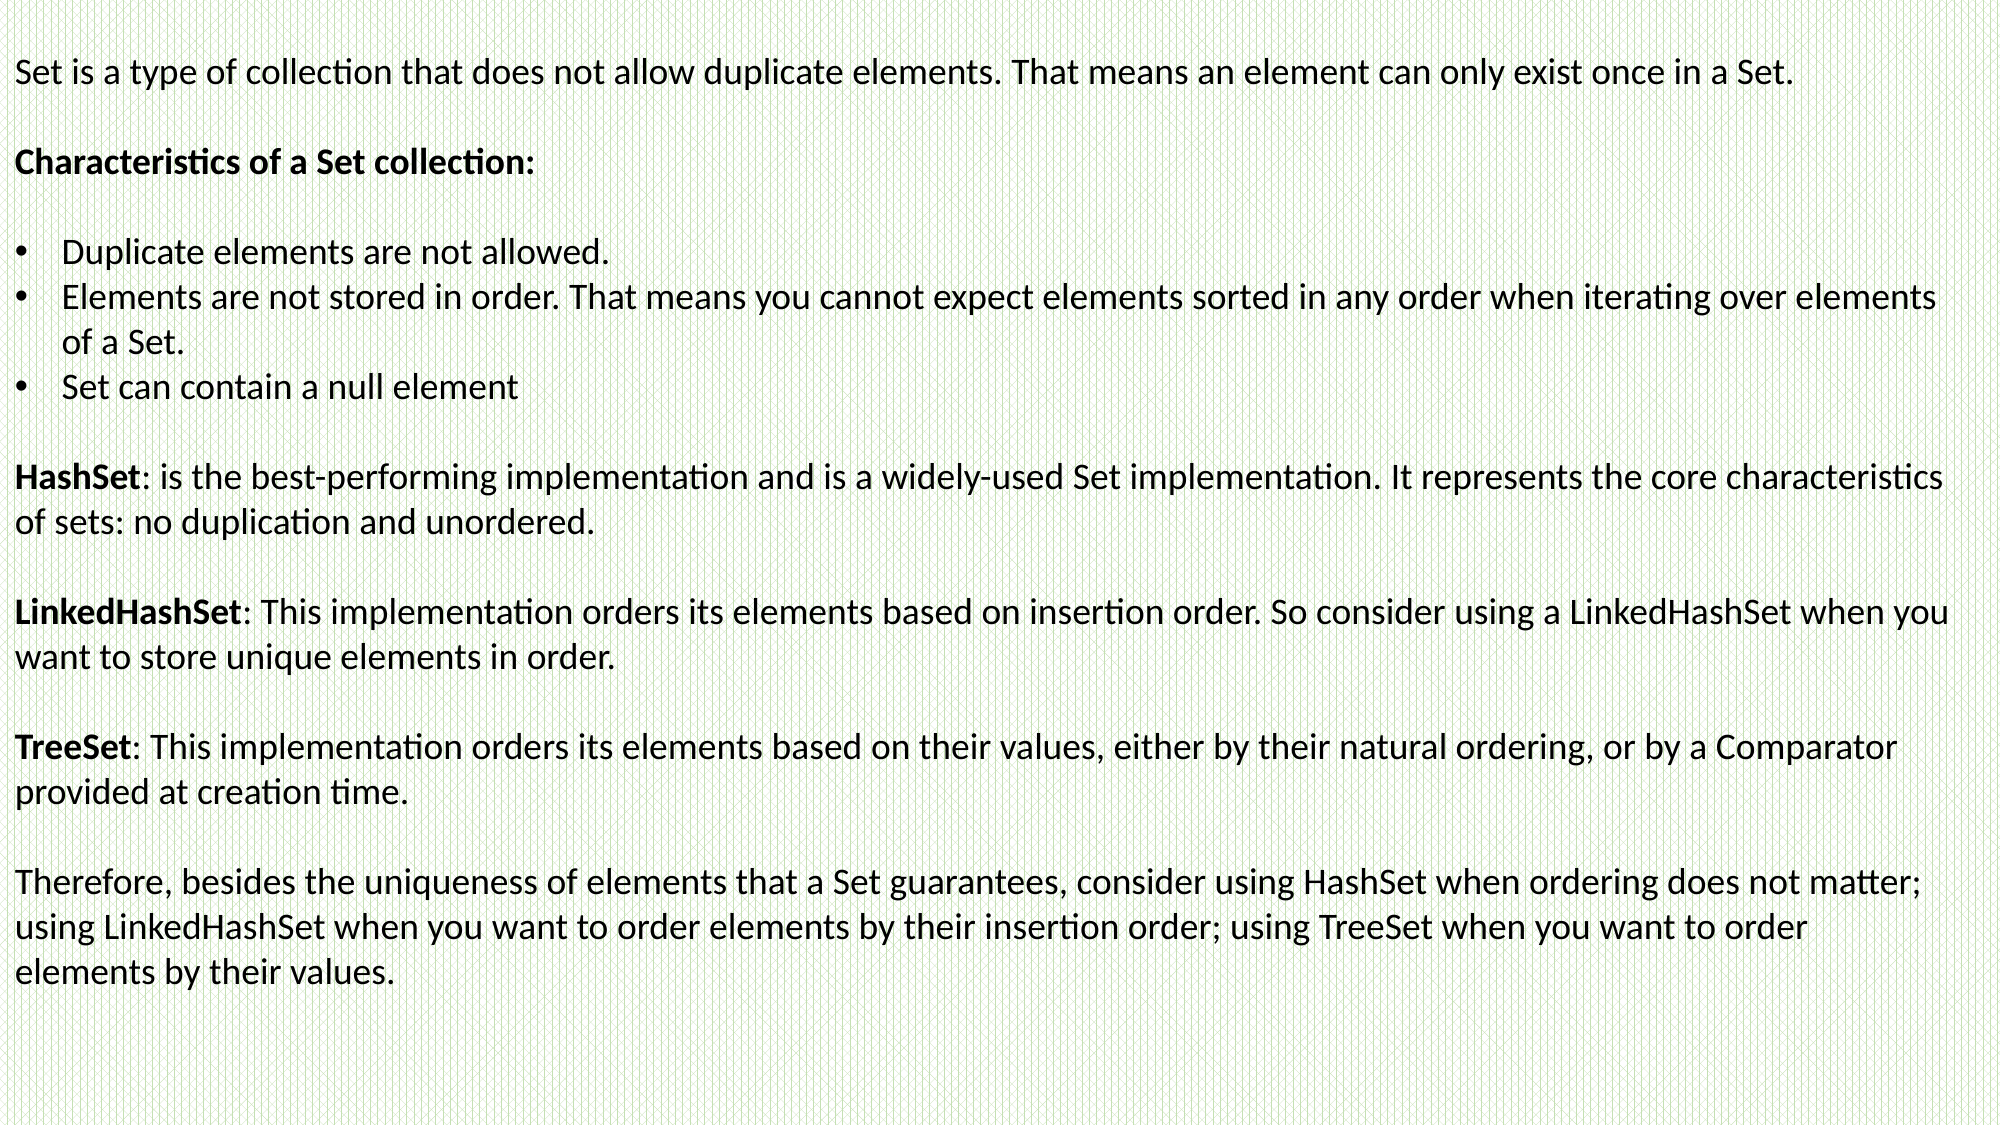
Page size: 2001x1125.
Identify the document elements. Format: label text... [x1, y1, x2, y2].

text_box Set is a type of collection that does not allow duplicate elements. That means an element can only exist once in a Set. Characteristics of a Set collection: Duplicate elements are not allowed. Elements are not stored in order. That means you cannot expect elements sorted in any order when iterating over elements of a Set. Set can contain a null element HashSet: is the best-performing implementation and is a widely-used Set implementation. It represents the core characteristics of sets: no duplication and unordered. LinkedHashSet: This implementation orders its elements based on insertion order. So consider using a LinkedHashSet when you want to store unique elements in order. TreeSet: This implementation orders its elements based on their values, either by their natural ordering, or by a Comparator provided at creation time. Therefore, besides the uniqueness of elements that a Set guarantees, consider using HashSet when ordering does not matter; using LinkedHashSet when you want to order elements by their insertion order; using TreeSet when you want to order elements by their values. [0, 40, 1973, 1000]
